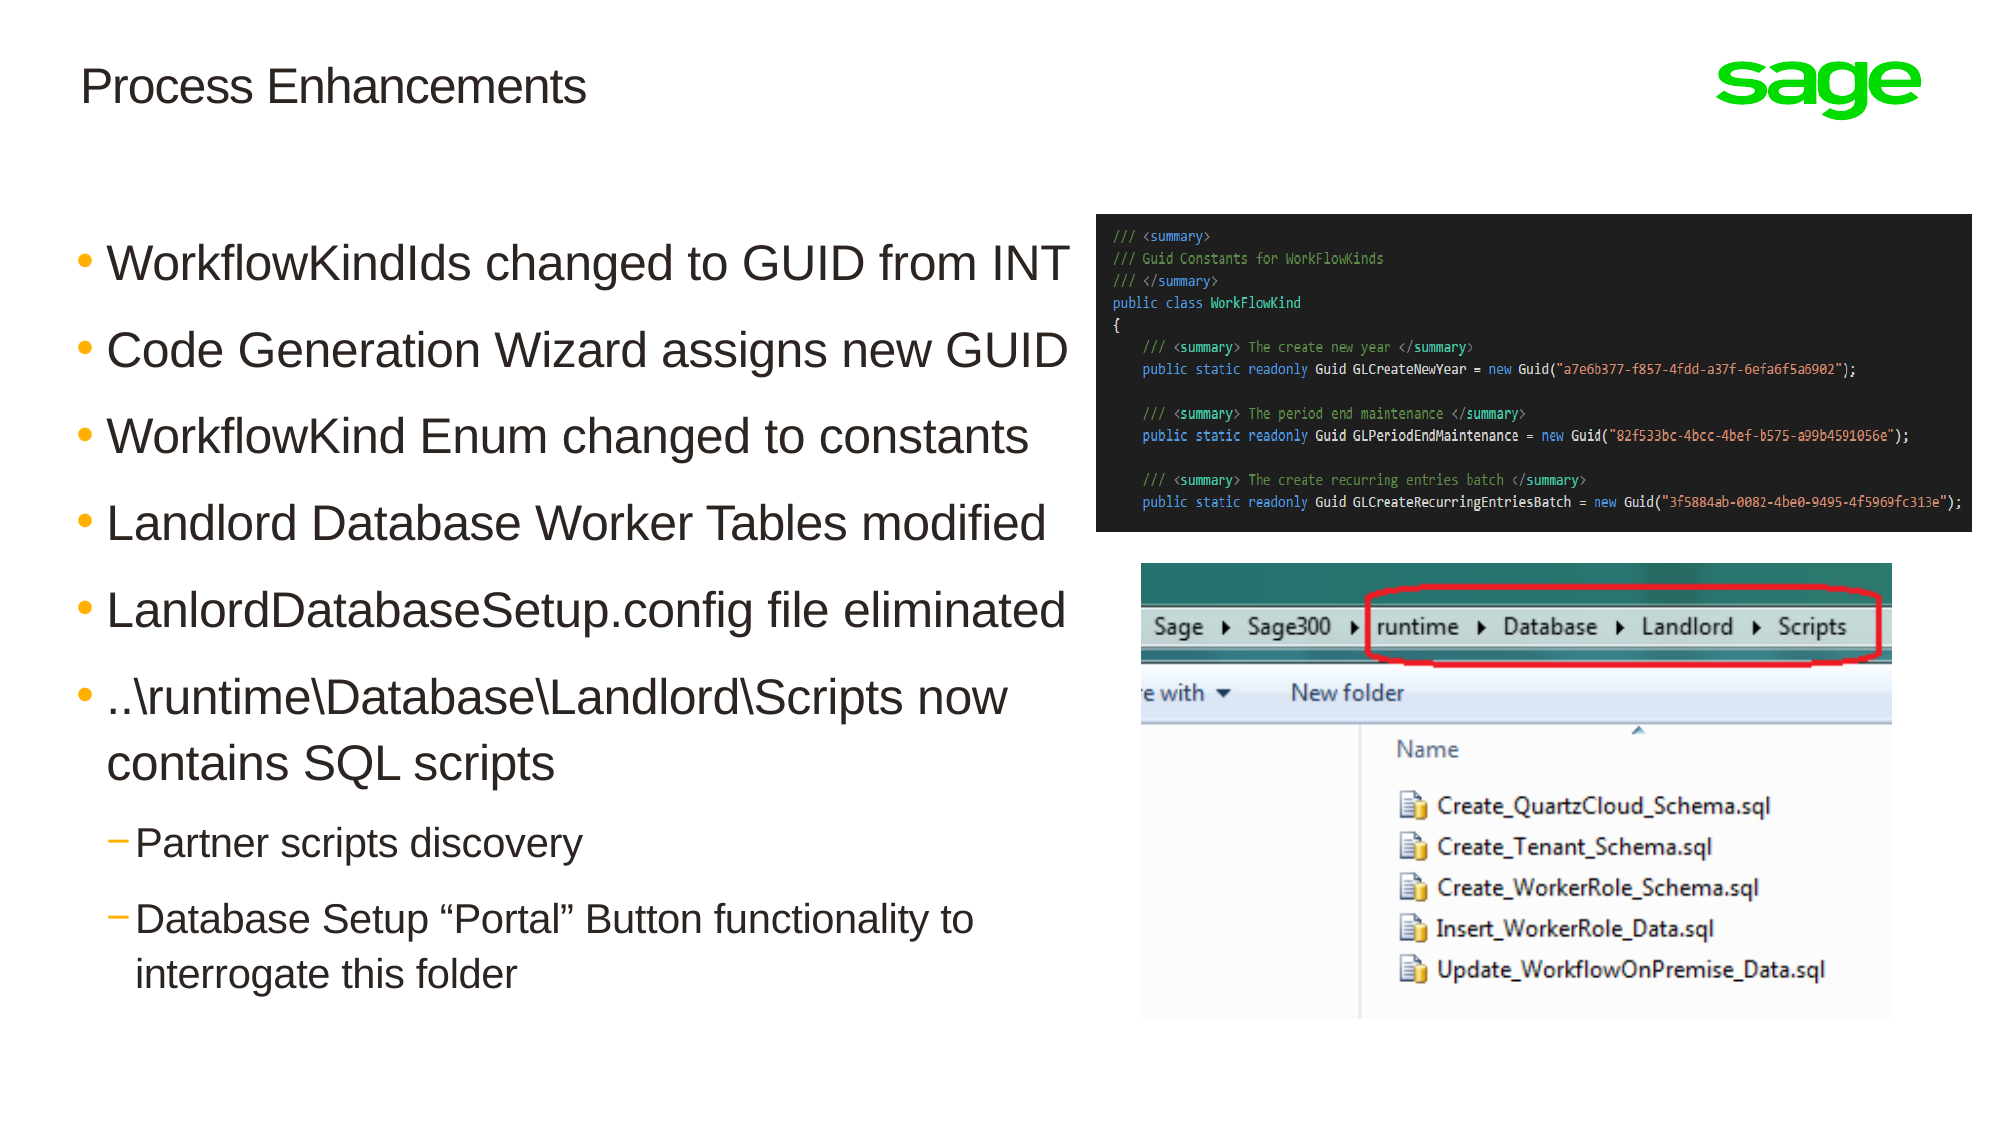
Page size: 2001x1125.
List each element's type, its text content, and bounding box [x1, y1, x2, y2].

picture [1096, 214, 1972, 532]
title Process Enhancements [80, 60, 1704, 224]
picture [1141, 563, 1892, 1020]
list WorkflowKindIds changed to GUID from INT Code Generation Wizard assigns new GUID WorkflowKind Enum changed to constants Landlord Database Worker Tables modified LanlordDatabaseSetup.config file eliminated ..\runtime\Database\Landlord\Scripts now contains SQL scripts Partner scripts discovery Database Setup “Portal” Button functionality to interrogate this folder [76, 224, 1110, 1046]
